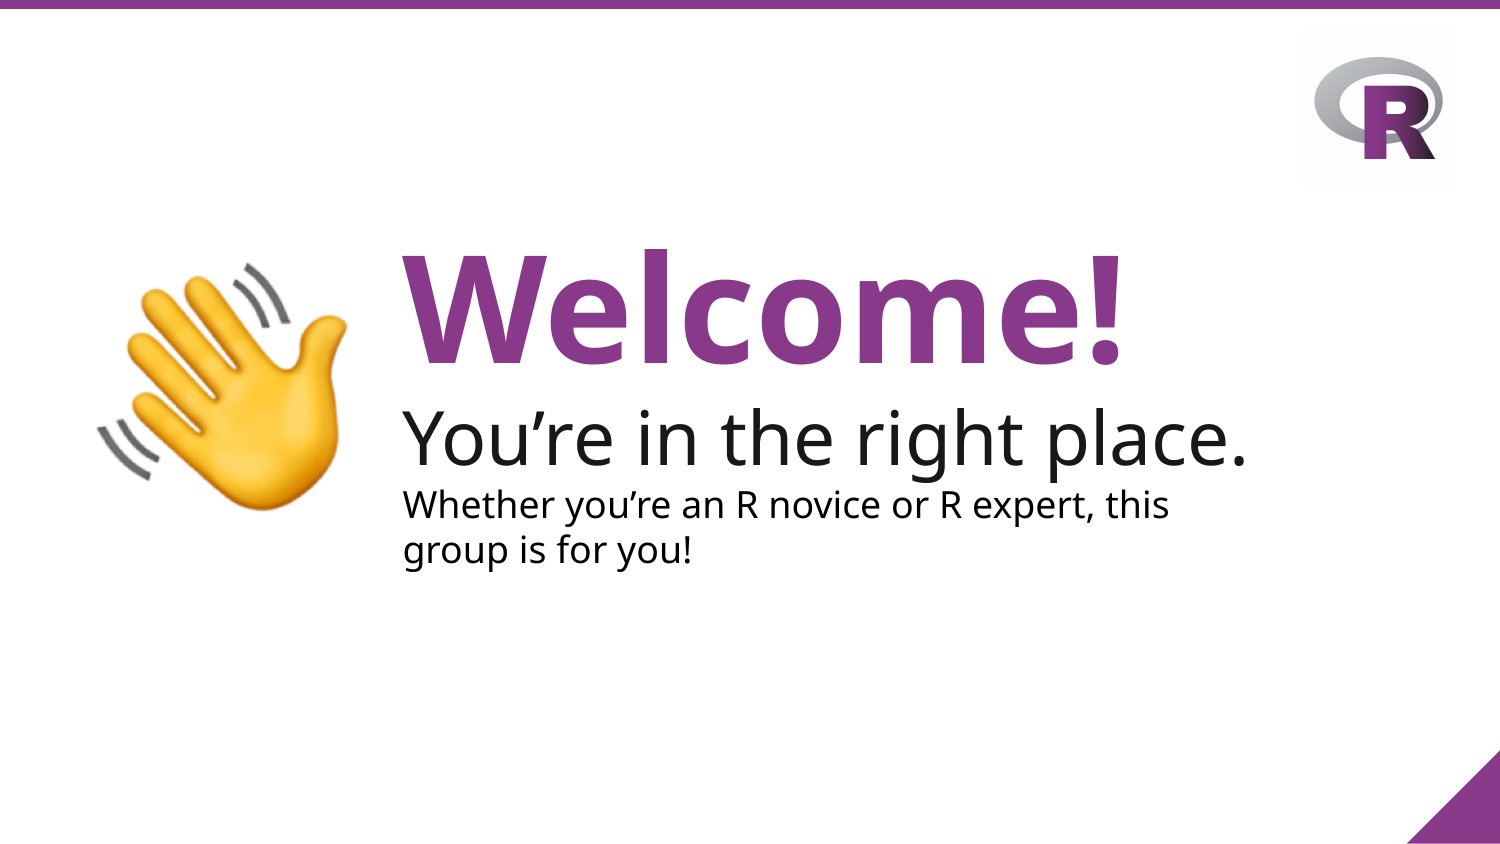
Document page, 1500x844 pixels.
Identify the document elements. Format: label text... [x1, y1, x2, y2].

picture [1300, 30, 1457, 187]
picture [49, 218, 388, 559]
title Welcome! [387, 198, 1262, 375]
subtitle You’re in the right place. Whether you’re an R novice or R expert, this group is for you! [387, 375, 1274, 744]
